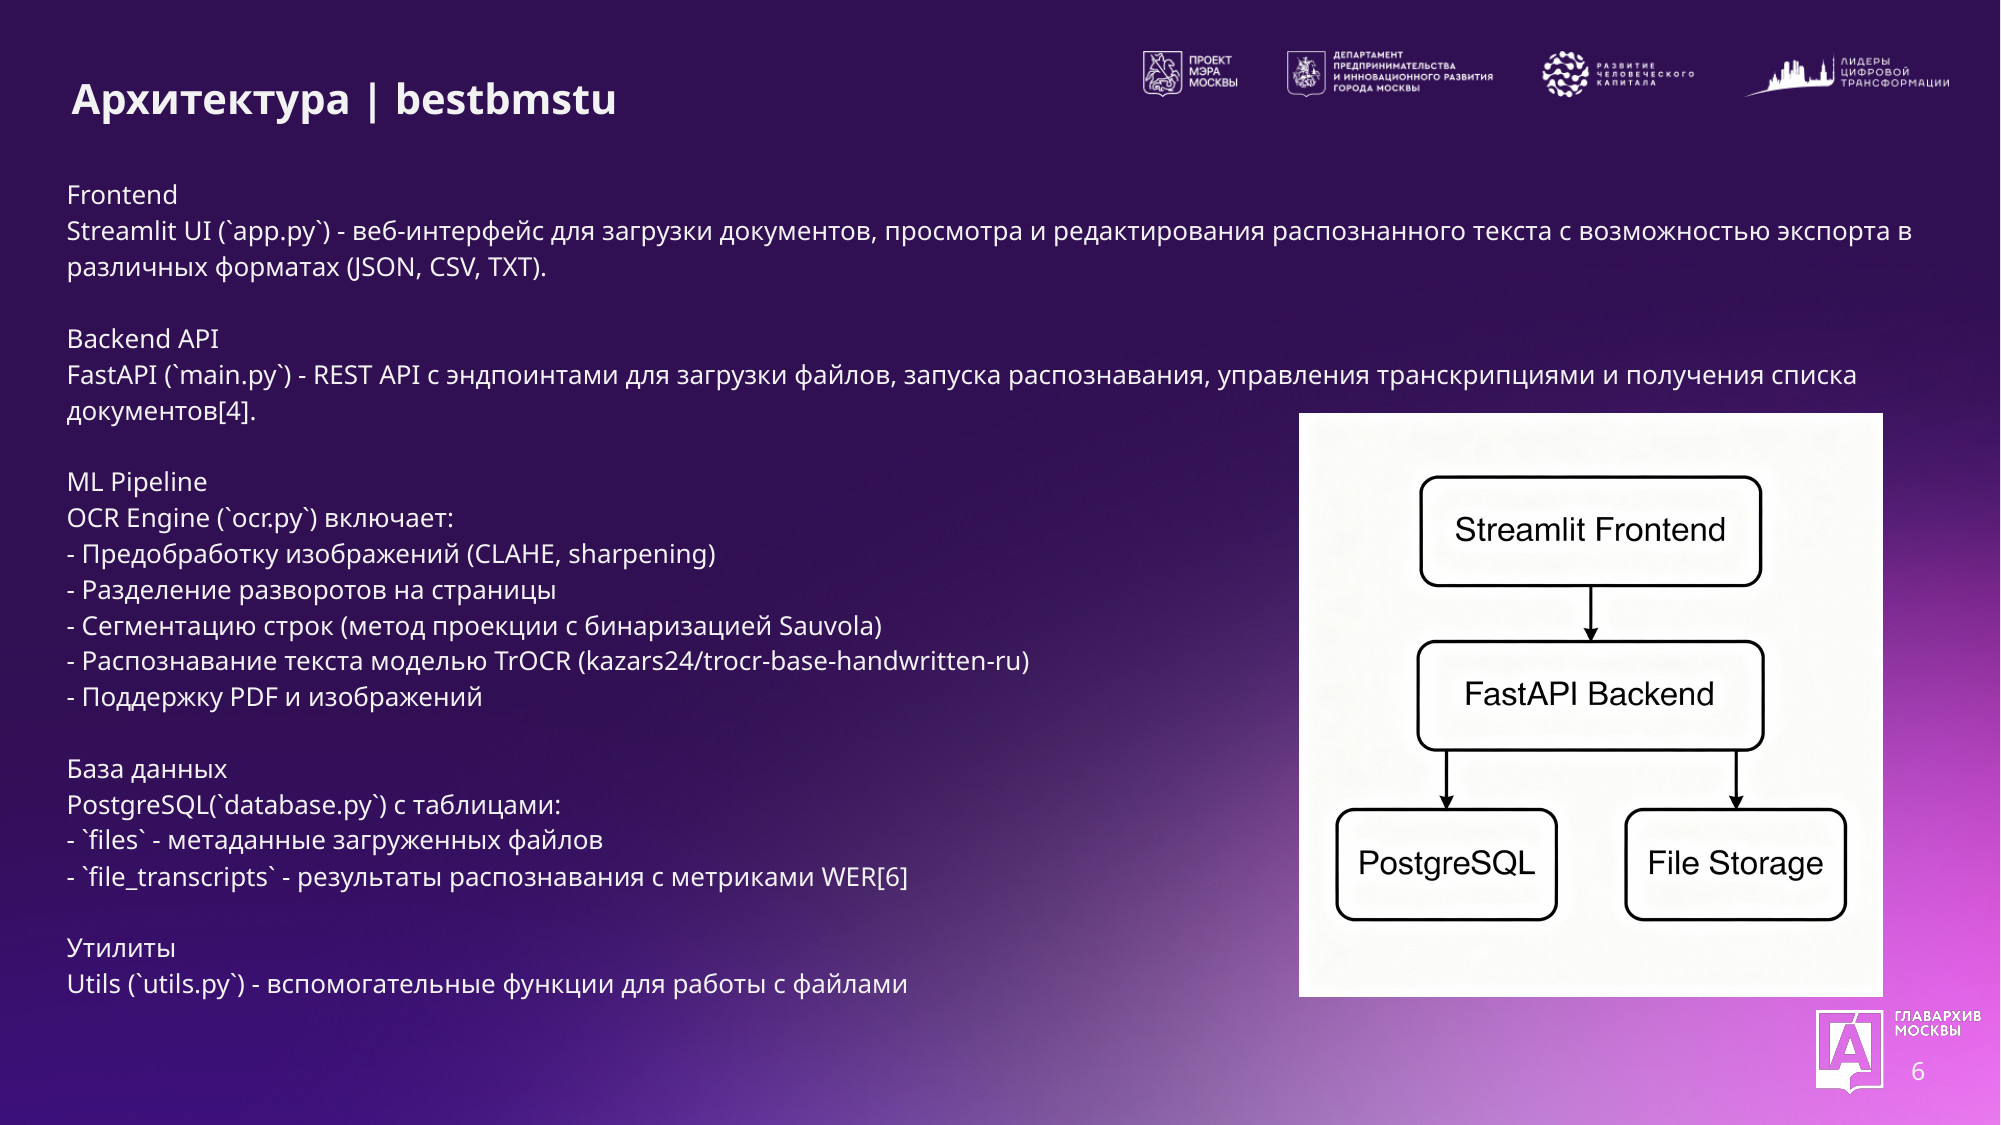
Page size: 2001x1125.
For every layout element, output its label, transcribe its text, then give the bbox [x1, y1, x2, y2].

list Frontend Streamlit UI (`app.py`) - веб-интерфейс для загрузки документов, просмотра и редактирования распознанного текста с возможностью экспорта в различных форматах (JSON, CSV, TXT). Backend API FastAPI (`main.py`) - REST API с эндпоинтами для загрузки файлов, запуска распознавания, управления транскрипциями и получения списка документов[4]. ML Pipeline OCR Engine (`ocr.py`) включает: - Предобработку изображений (CLAHE, sharpening) - Разделение разворотов на страницы - Сегментацию строк (метод проекции с бинаризацией Sauvola) - Распознавание текста моделью TrOCR (kazars24/trocr-base-handwritten-ru) - Поддержку PDF и изображений База данных PostgreSQL(`database.py`) с таблицами: - `files` - метаданные загруженных файлов - `file_transcripts` - результаты распознавания с метриками WER[6] Утилиты Utils (`utils.py`) - вспомогательные функции для работы с файлами [51, 166, 1949, 1014]
picture [0, 0, 2001, 1125]
title Архитектура | bestbmstu [56, 69, 1675, 131]
